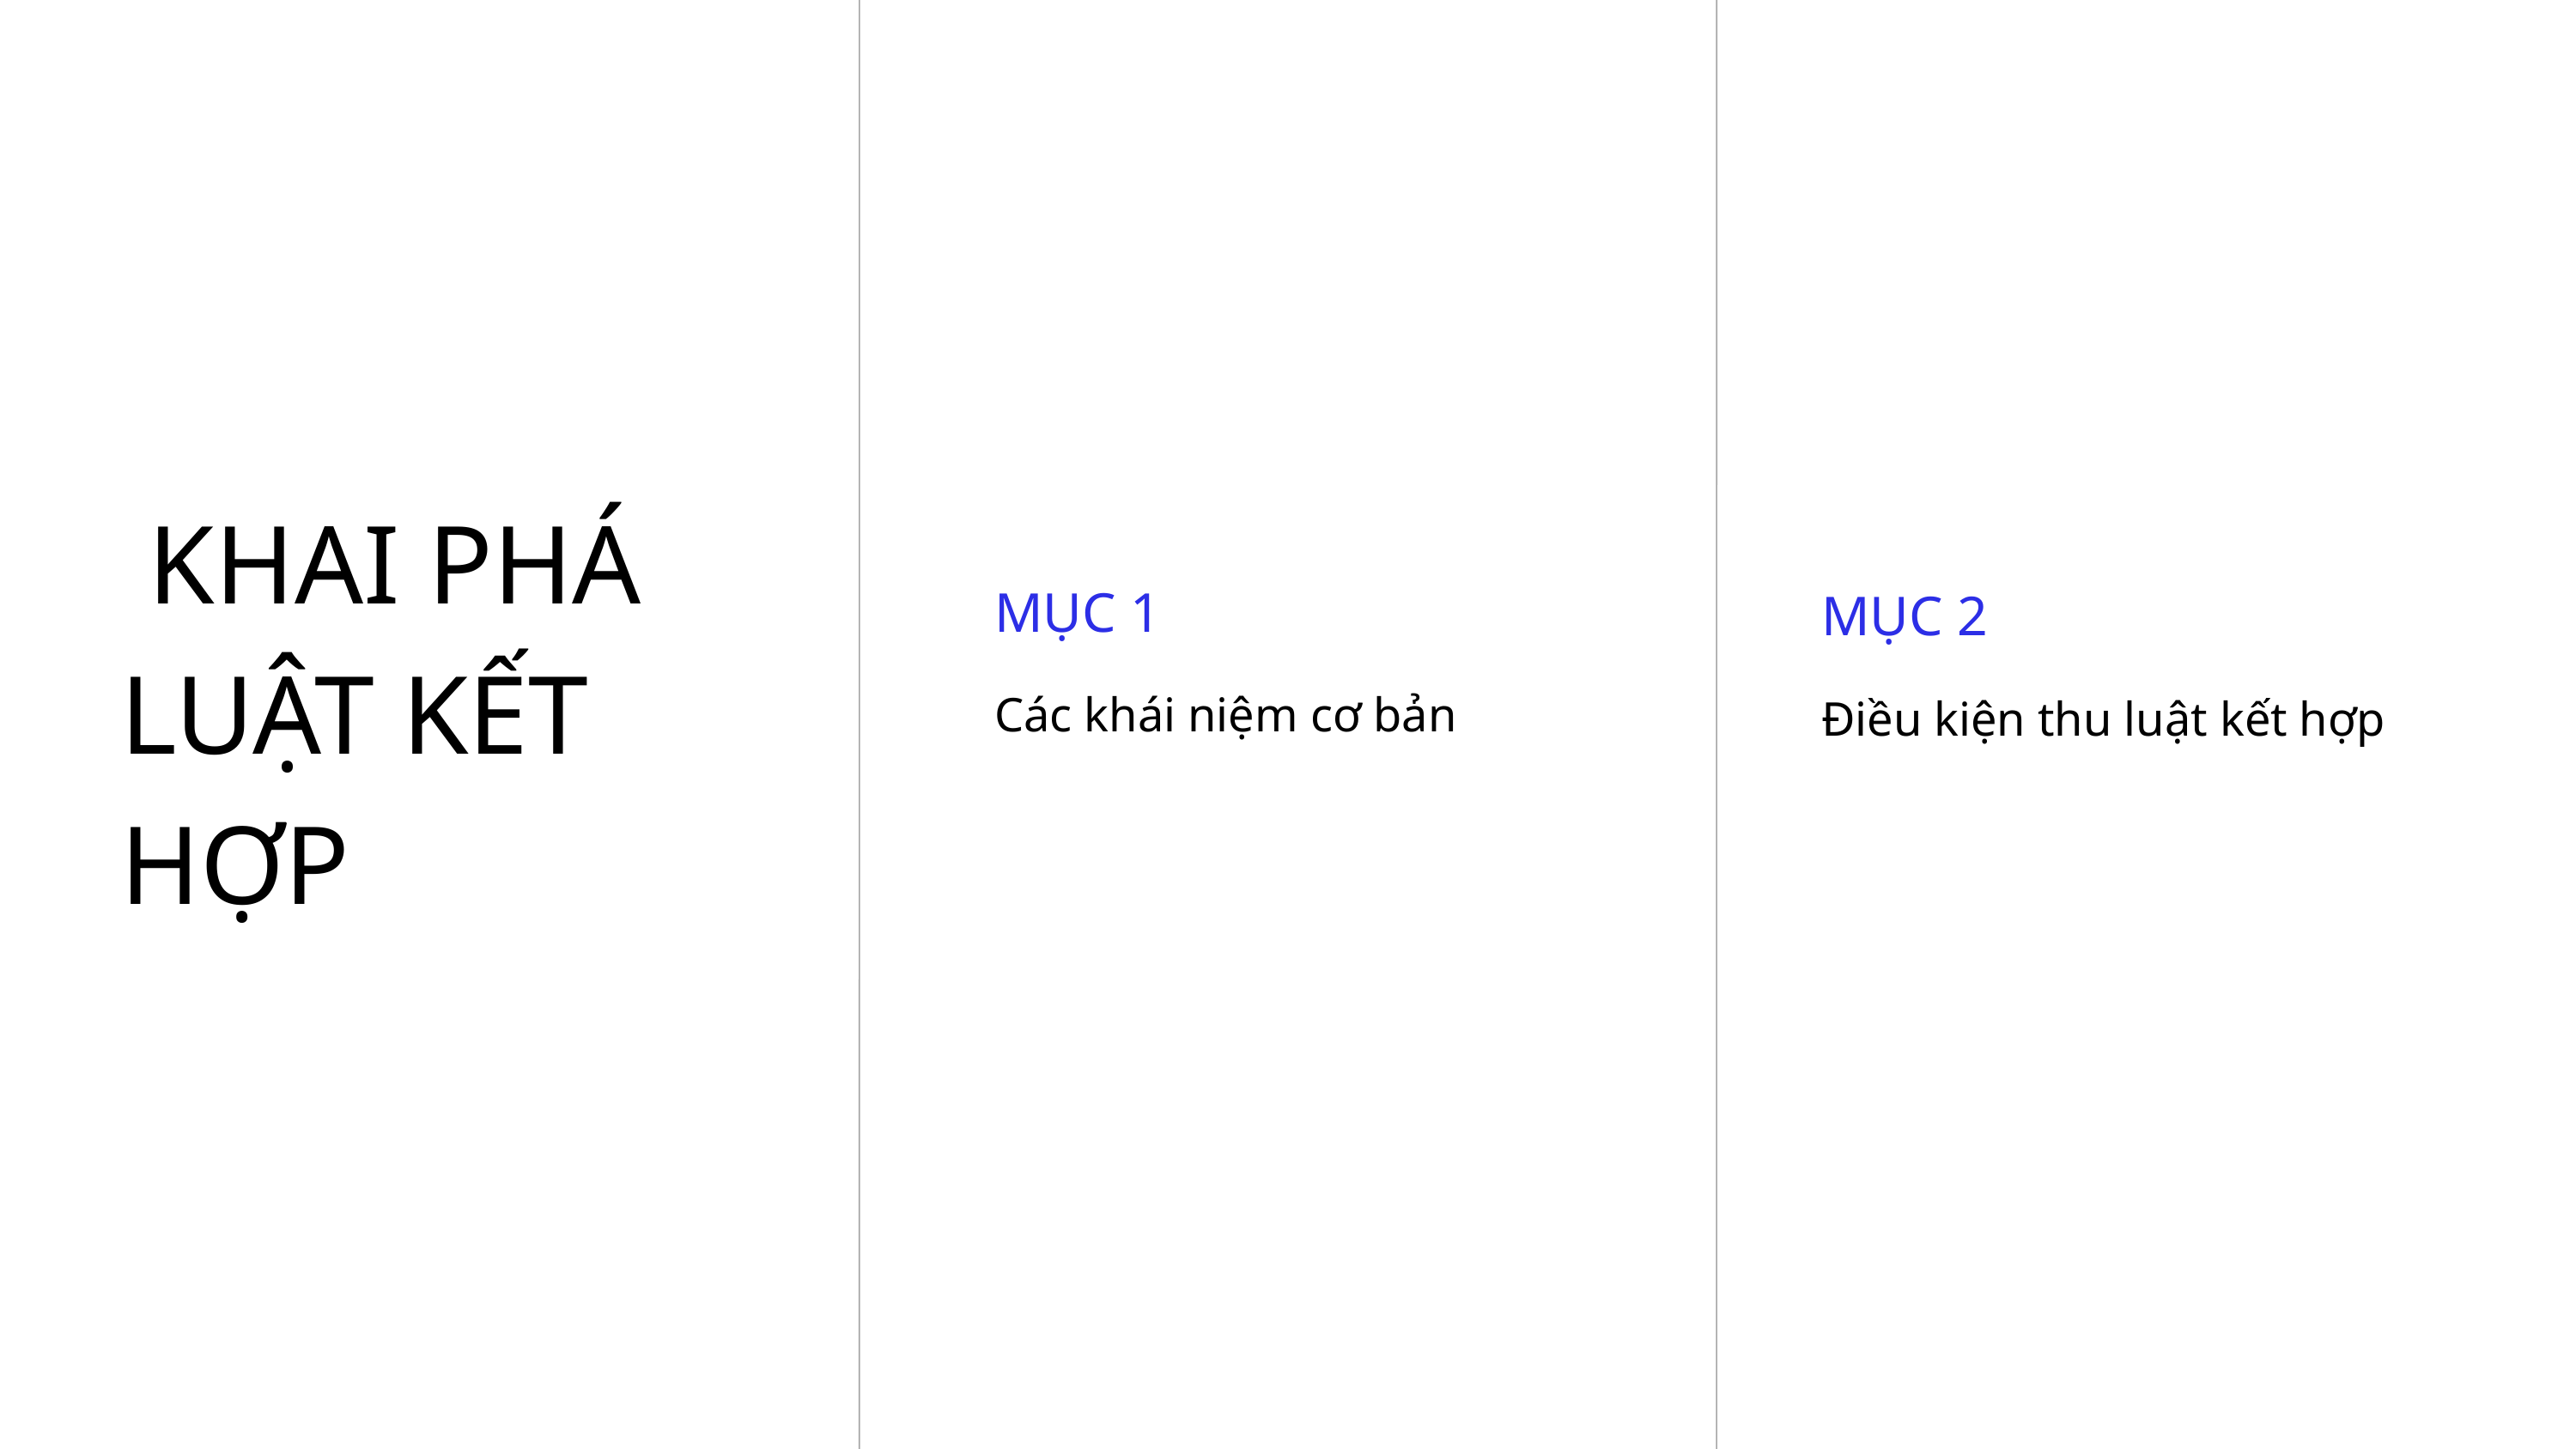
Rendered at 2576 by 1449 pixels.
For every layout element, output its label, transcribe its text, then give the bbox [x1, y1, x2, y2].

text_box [993, 573, 1582, 867]
text_box KHAI PHÁ LUẬT KẾT HỢP [120, 474, 725, 926]
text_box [1820, 578, 2409, 871]
